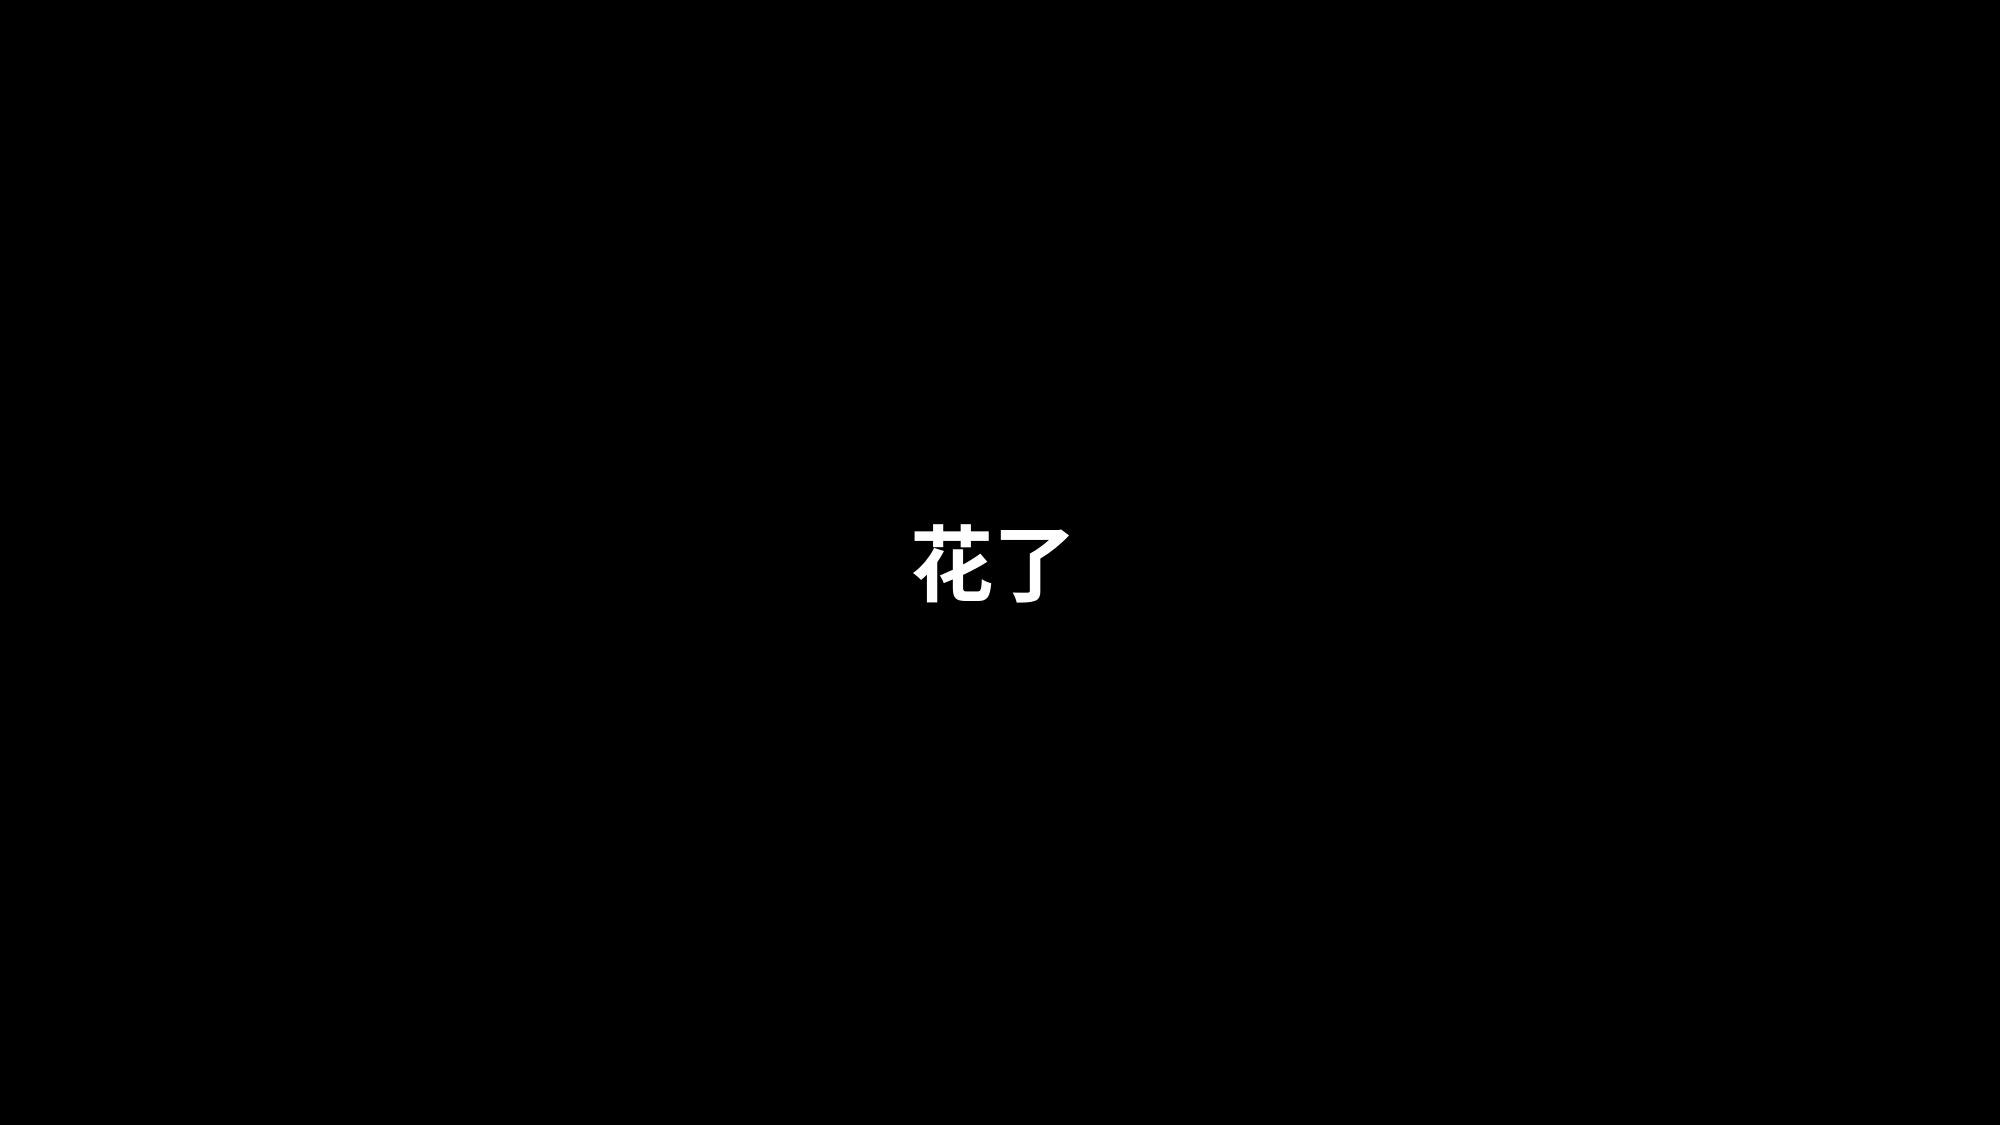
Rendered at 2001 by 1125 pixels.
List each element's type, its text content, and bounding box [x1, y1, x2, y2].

text_box 花了 [895, 504, 1105, 620]
